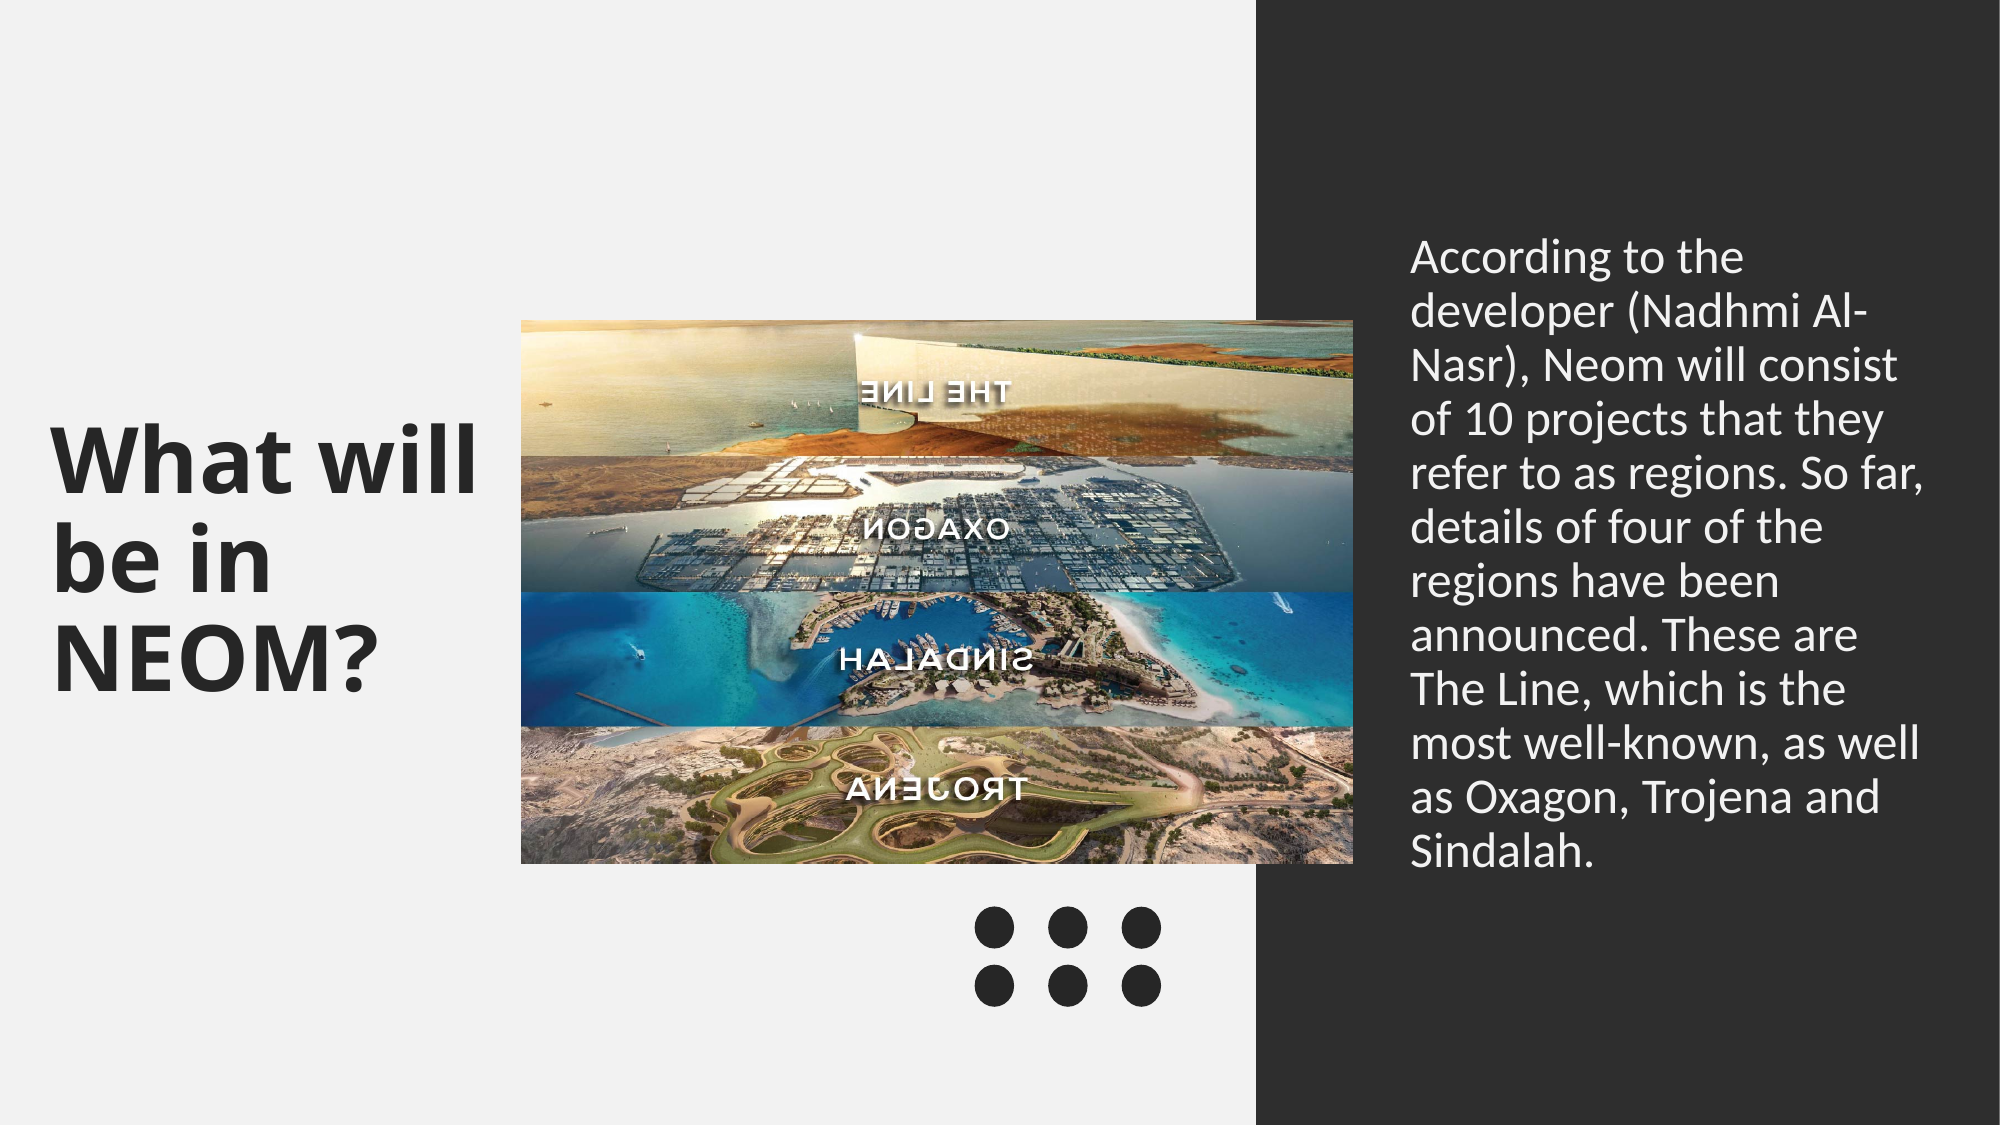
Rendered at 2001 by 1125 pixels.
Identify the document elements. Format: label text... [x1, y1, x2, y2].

title What will be in NEOM? [35, 401, 521, 724]
text_box [1047, 905, 1089, 950]
text_box [973, 963, 1016, 1008]
picture [521, 320, 1353, 864]
text_box [1120, 963, 1163, 1008]
text_box [1047, 963, 1089, 1008]
text_box [973, 905, 1016, 950]
text_box [1120, 905, 1163, 950]
text_box [1255, 0, 2000, 1125]
list According to the developer (Nadhmi Al-Nasr), Neom will consist of 10 projects that they refer to as regions. So far, details of four of the regions have been announced. These are The Line, which is the most well-known, as well as Oxagon, Trojena and Sindalah. [1395, 223, 1952, 927]
